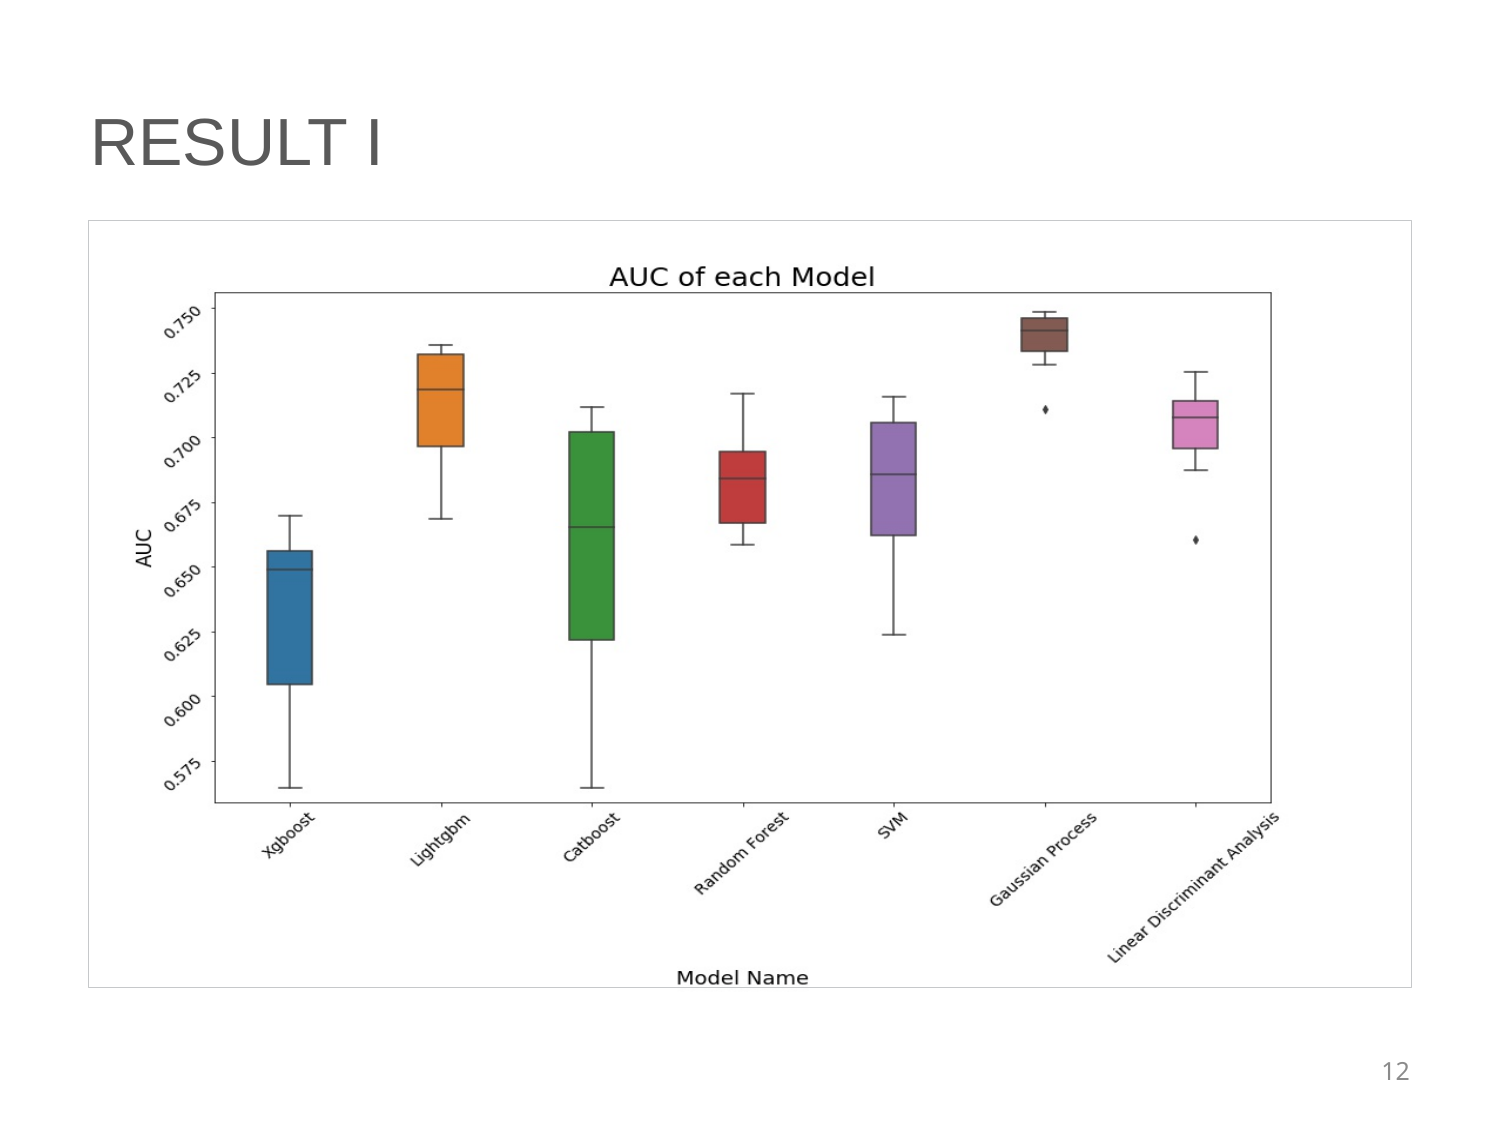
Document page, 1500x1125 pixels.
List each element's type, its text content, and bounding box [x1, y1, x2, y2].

picture [123, 255, 1308, 1000]
slide_number 12 [1074, 1042, 1425, 1103]
title RESULT I [75, 45, 1425, 233]
text_box [86, 218, 1413, 990]
